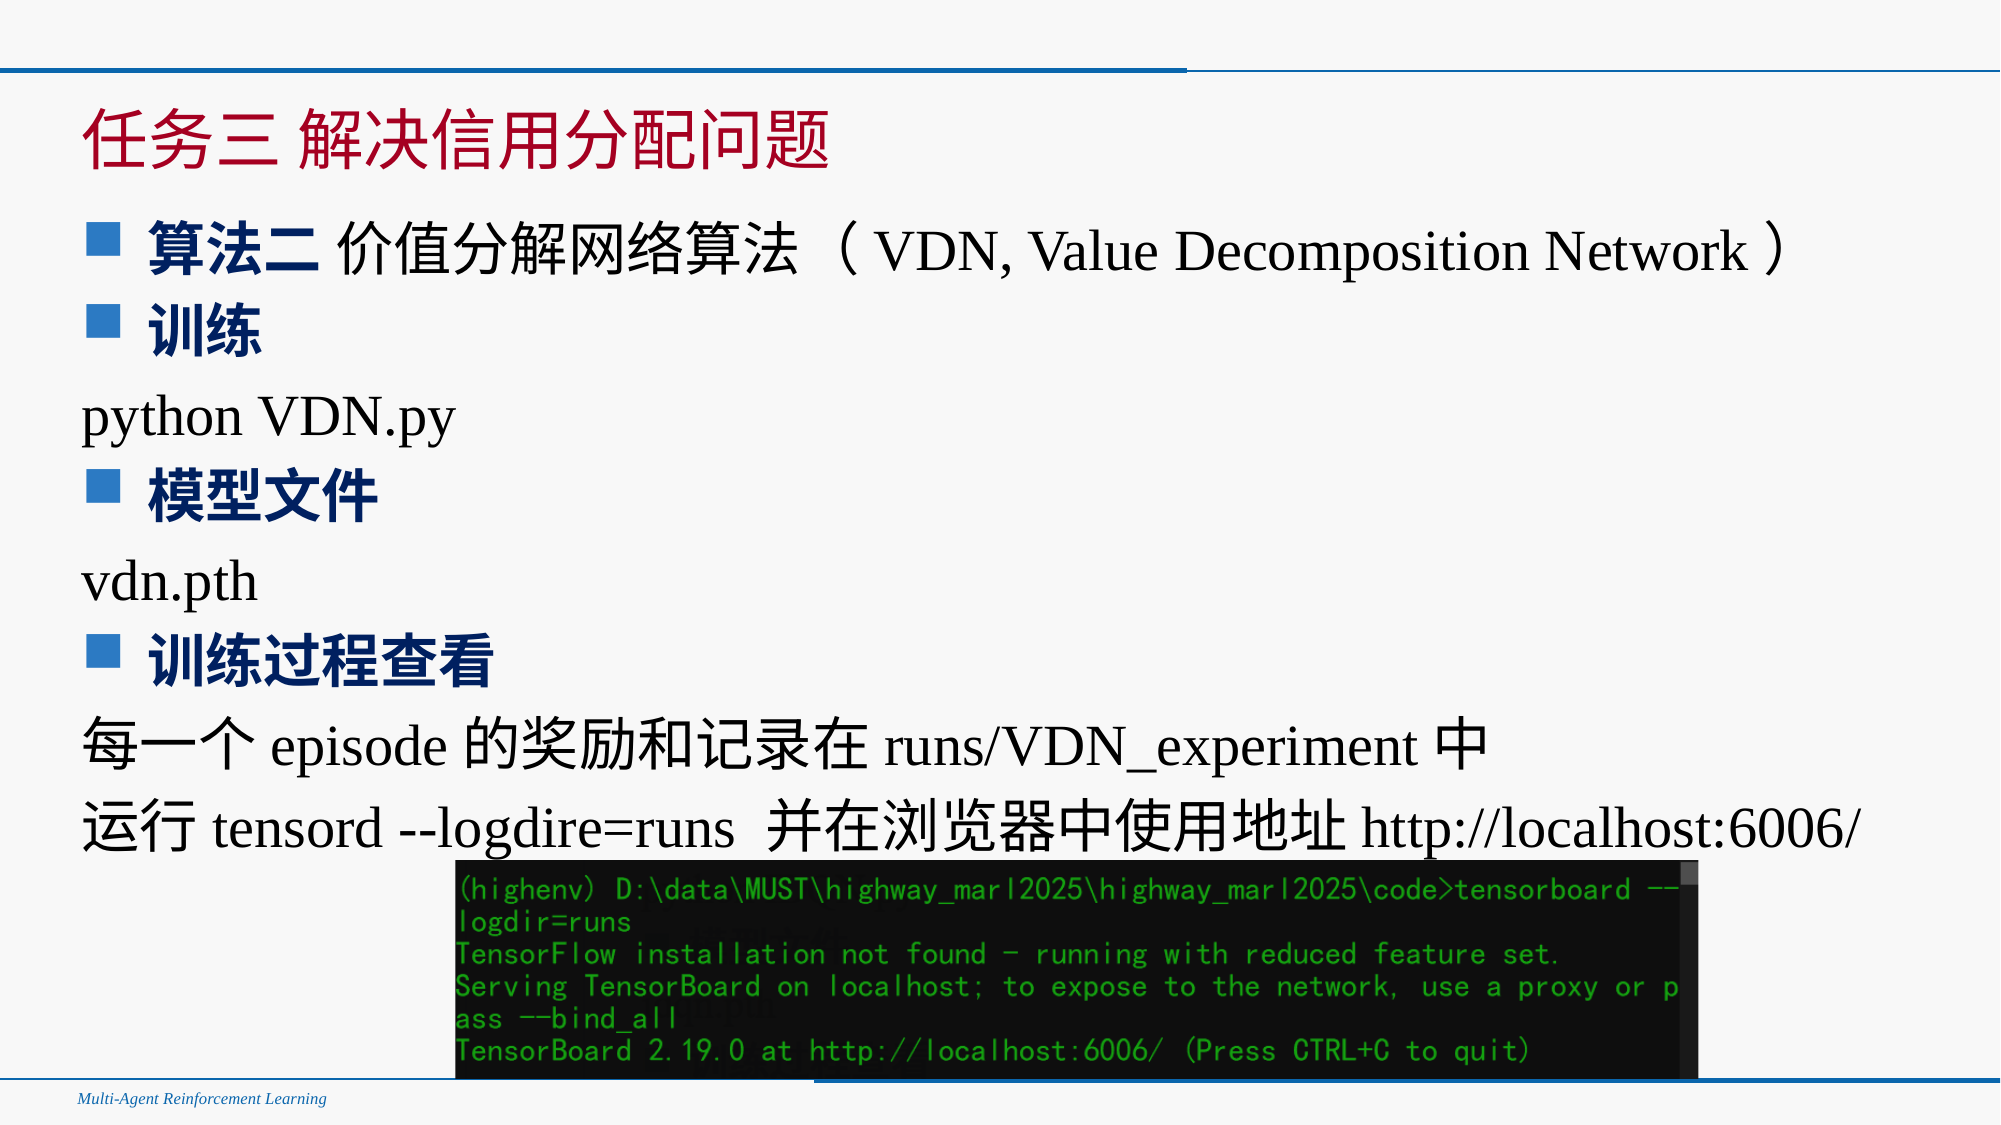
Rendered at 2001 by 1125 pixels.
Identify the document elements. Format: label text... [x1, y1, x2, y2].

picture [455, 860, 1699, 1079]
list 算法二 价值分解网络算法（VDN, Value Decomposition Network） 训练 python VDN.py 模型文件 vdn.pth 训练过程查看 每一个episode的奖励和记录在runs/VDN_experiment中 运行tensord --logdire=runs 并在浏览器中使用地址http://localhost:6006/ [66, 204, 1931, 1051]
list 任务三 解决信用分配问题 [66, 97, 1931, 178]
slide_number [1890, 1078, 1974, 1111]
